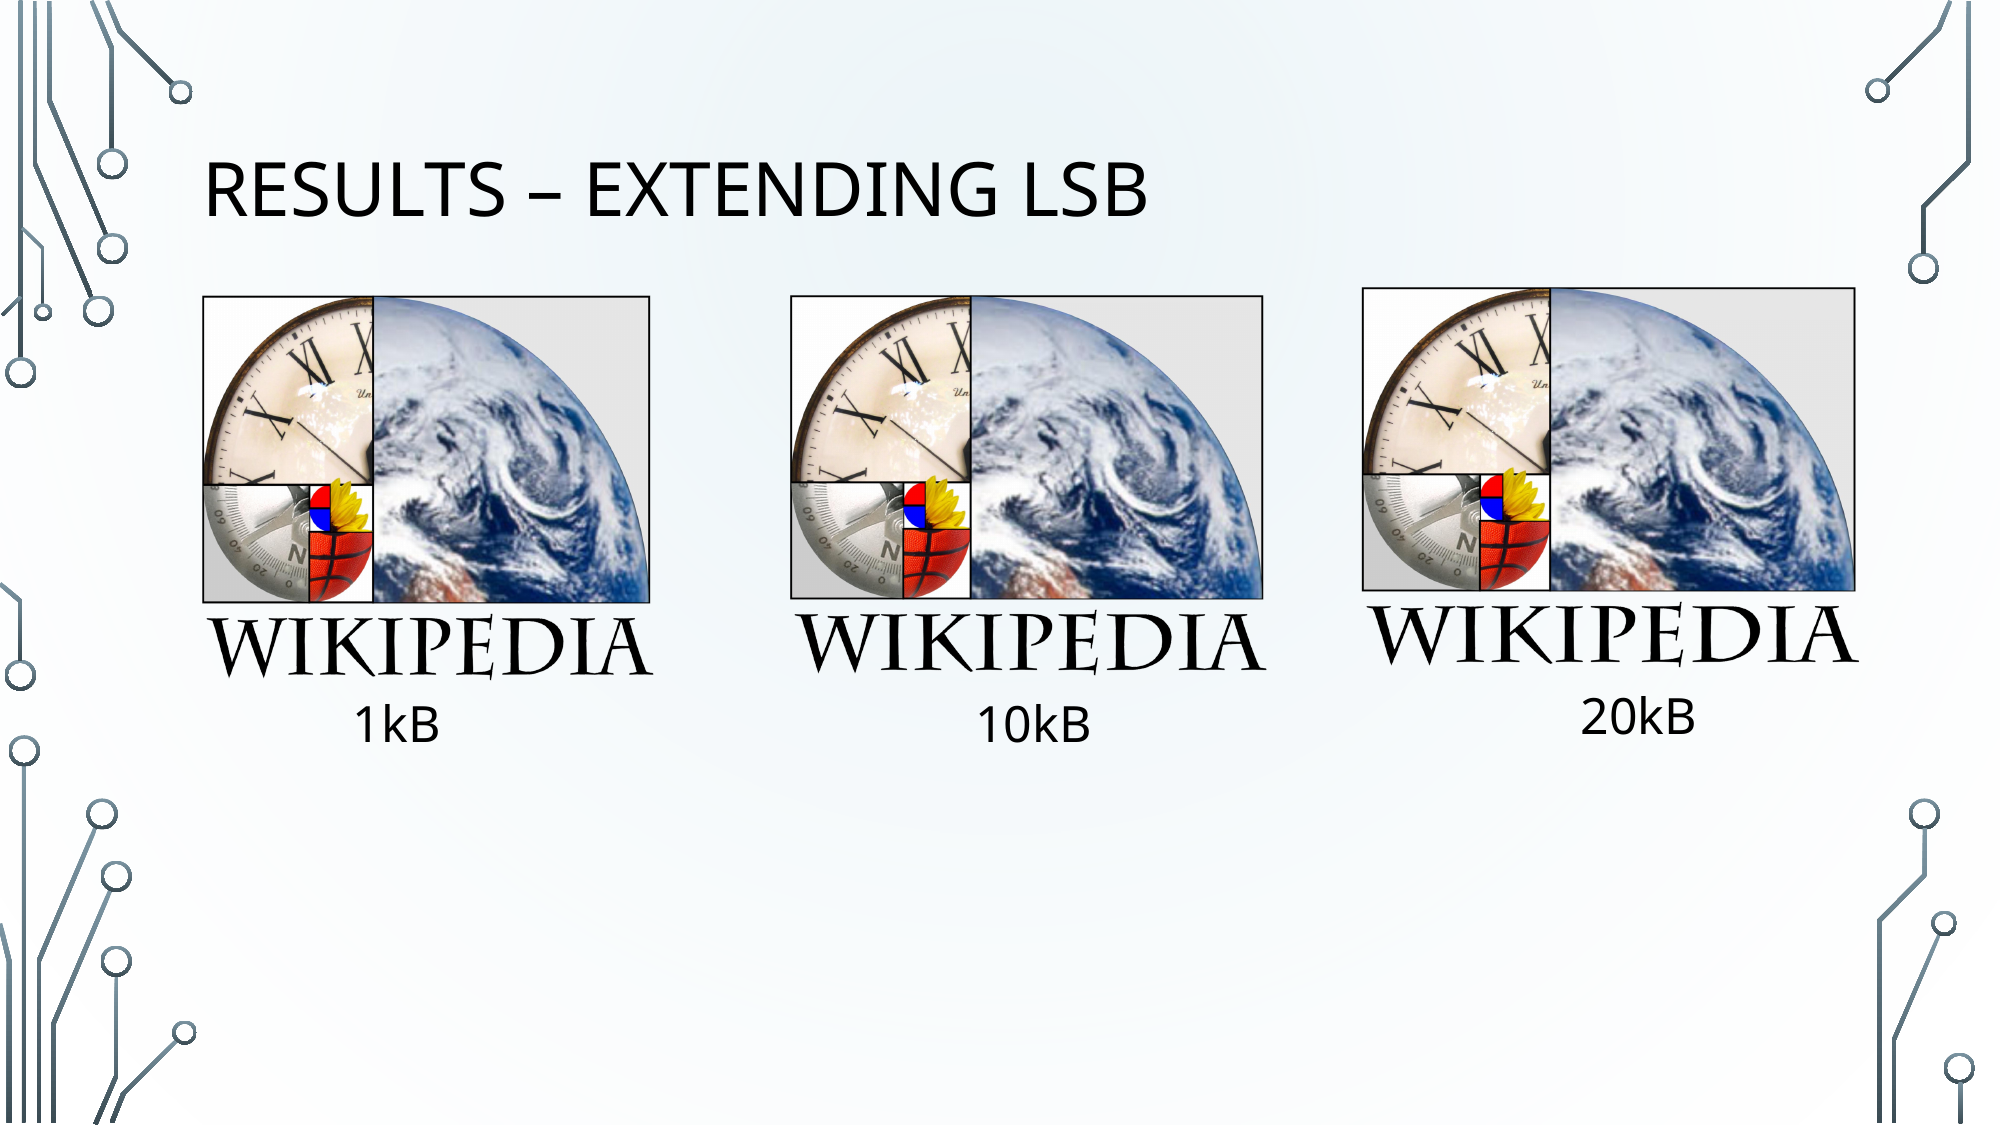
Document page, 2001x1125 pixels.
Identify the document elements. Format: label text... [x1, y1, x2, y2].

picture [774, 279, 1279, 686]
text_box 10kB [960, 686, 1136, 760]
text_box 1kB [338, 691, 514, 761]
text_box 20kB [1566, 678, 1742, 752]
picture [186, 279, 665, 691]
title Results – extending lsb [187, 101, 1813, 284]
picture [1345, 270, 1873, 678]
